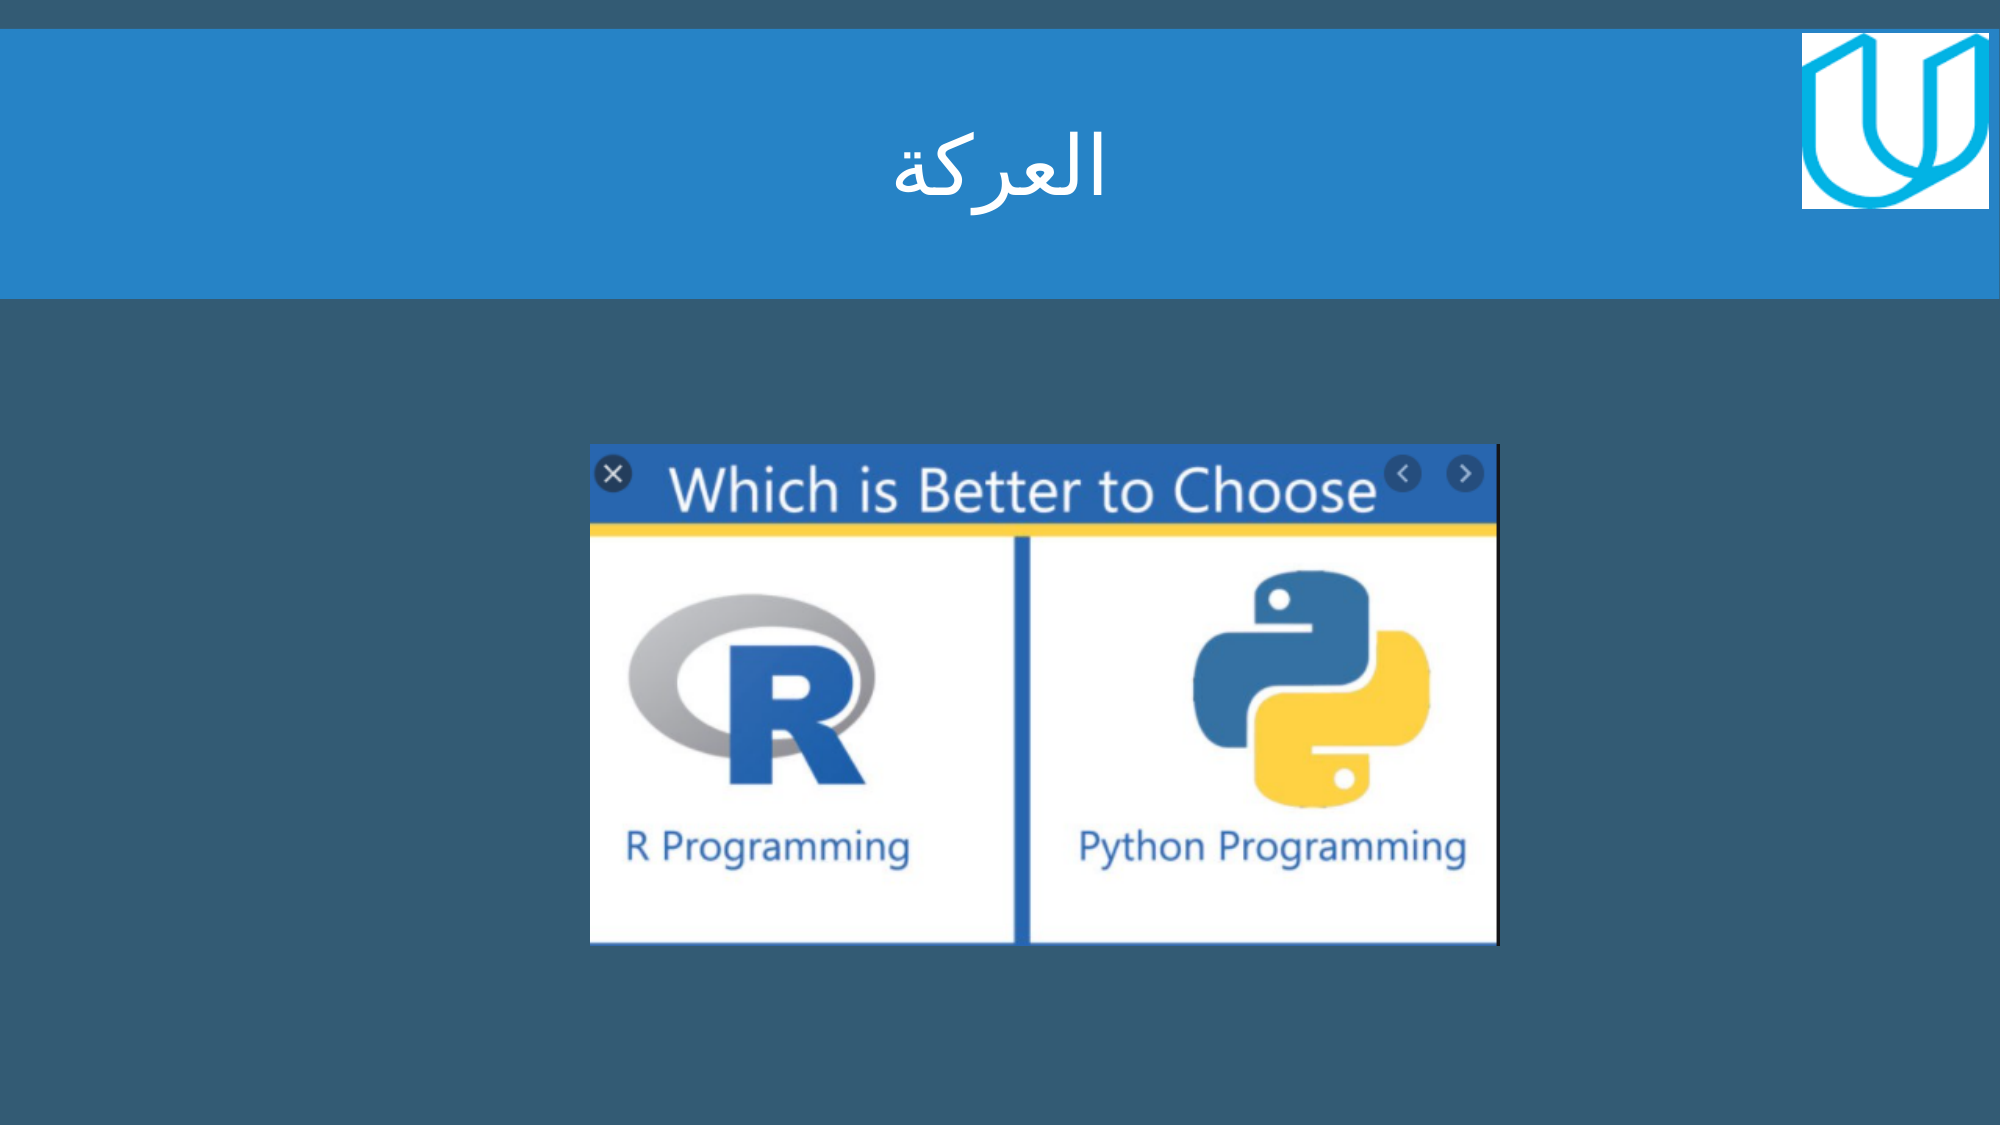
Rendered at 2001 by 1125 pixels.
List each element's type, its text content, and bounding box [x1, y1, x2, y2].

picture [1802, 33, 1989, 167]
picture [589, 444, 1500, 947]
picture [1933, 47, 1974, 167]
title العركة [197, 46, 1803, 295]
picture [1803, 159, 1866, 209]
picture [1876, 124, 1989, 209]
picture [1816, 47, 1912, 197]
